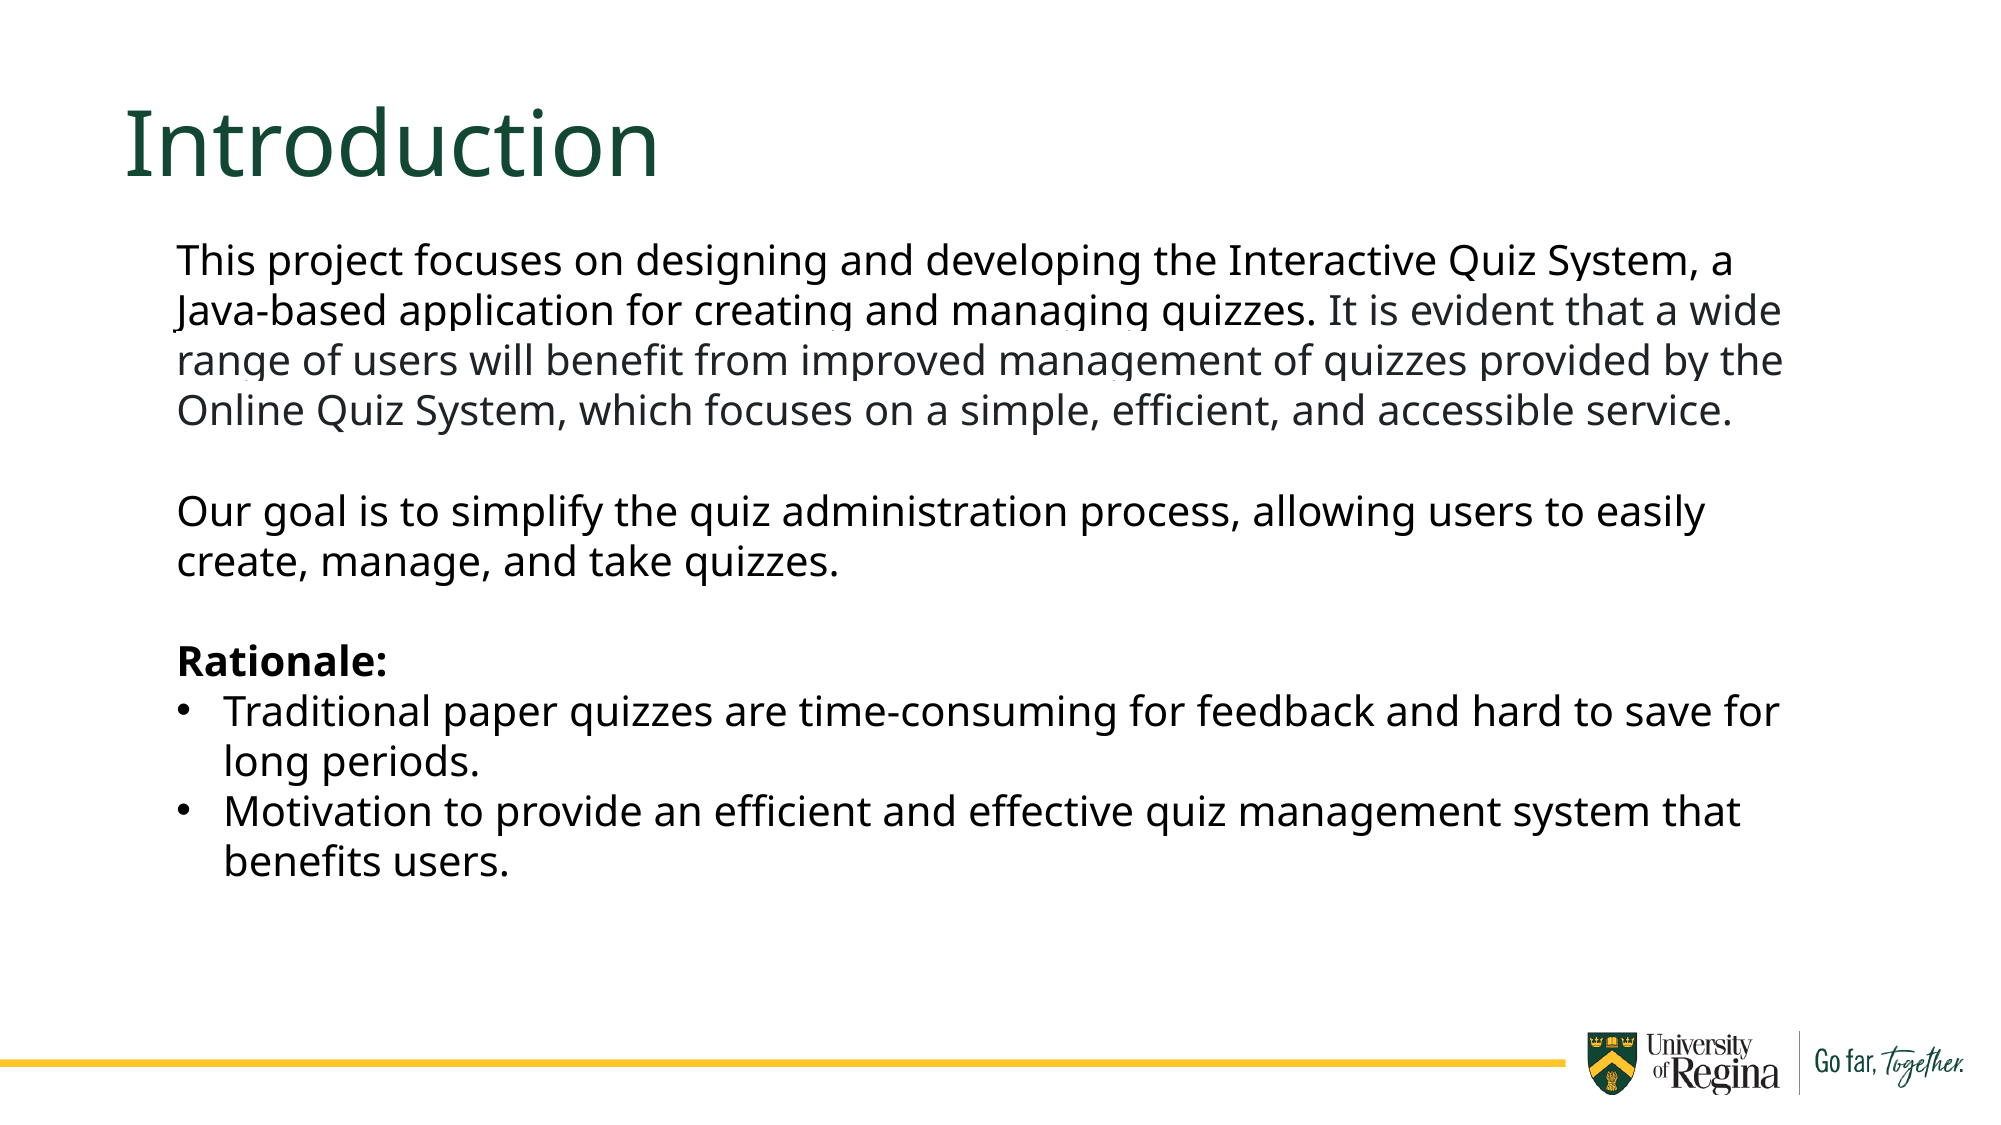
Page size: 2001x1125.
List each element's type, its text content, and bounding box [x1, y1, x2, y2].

list Introduction [109, 89, 1891, 213]
text_box This project focuses on designing and developing the Interactive Quiz System, a Java-based application for creating and managing quizzes. It is evident that a wide range of users will benefit from improved management of quizzes provided by the Online Quiz System, which focuses on a simple, efficient, and accessible service. Our goal is to simplify the quiz administration process, allowing users to easily create, manage, and take quizzes. Rationale: Traditional paper quizzes are time-consuming for feedback and hard to save for long periods. Motivation to provide an efficient and effective quiz management system that benefits users. [161, 226, 1839, 892]
